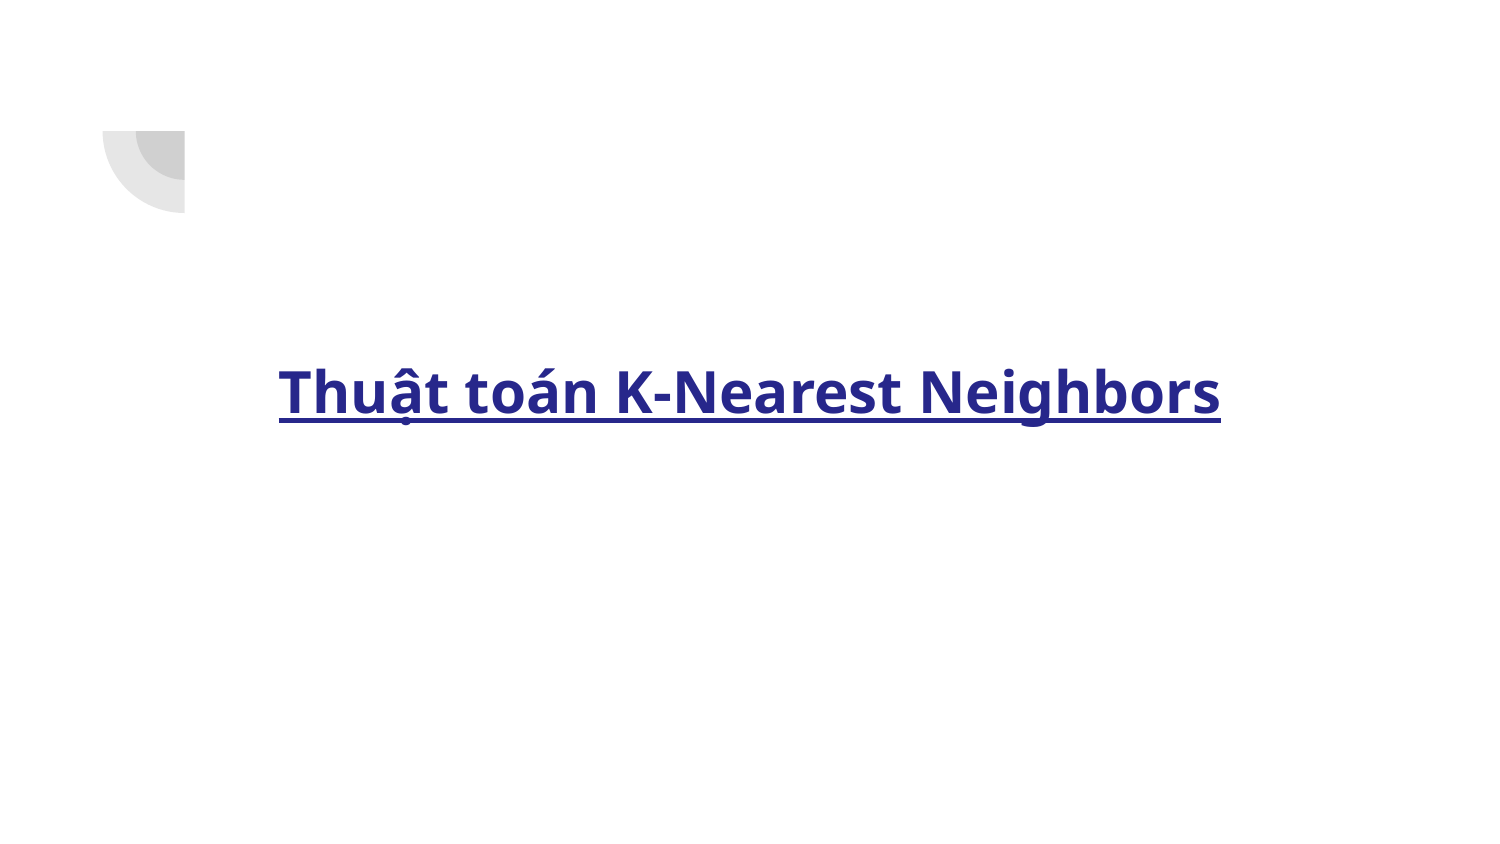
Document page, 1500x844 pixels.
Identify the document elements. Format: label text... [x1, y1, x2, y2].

title Thuật toán K-Nearest Neighbors [173, 313, 1327, 478]
